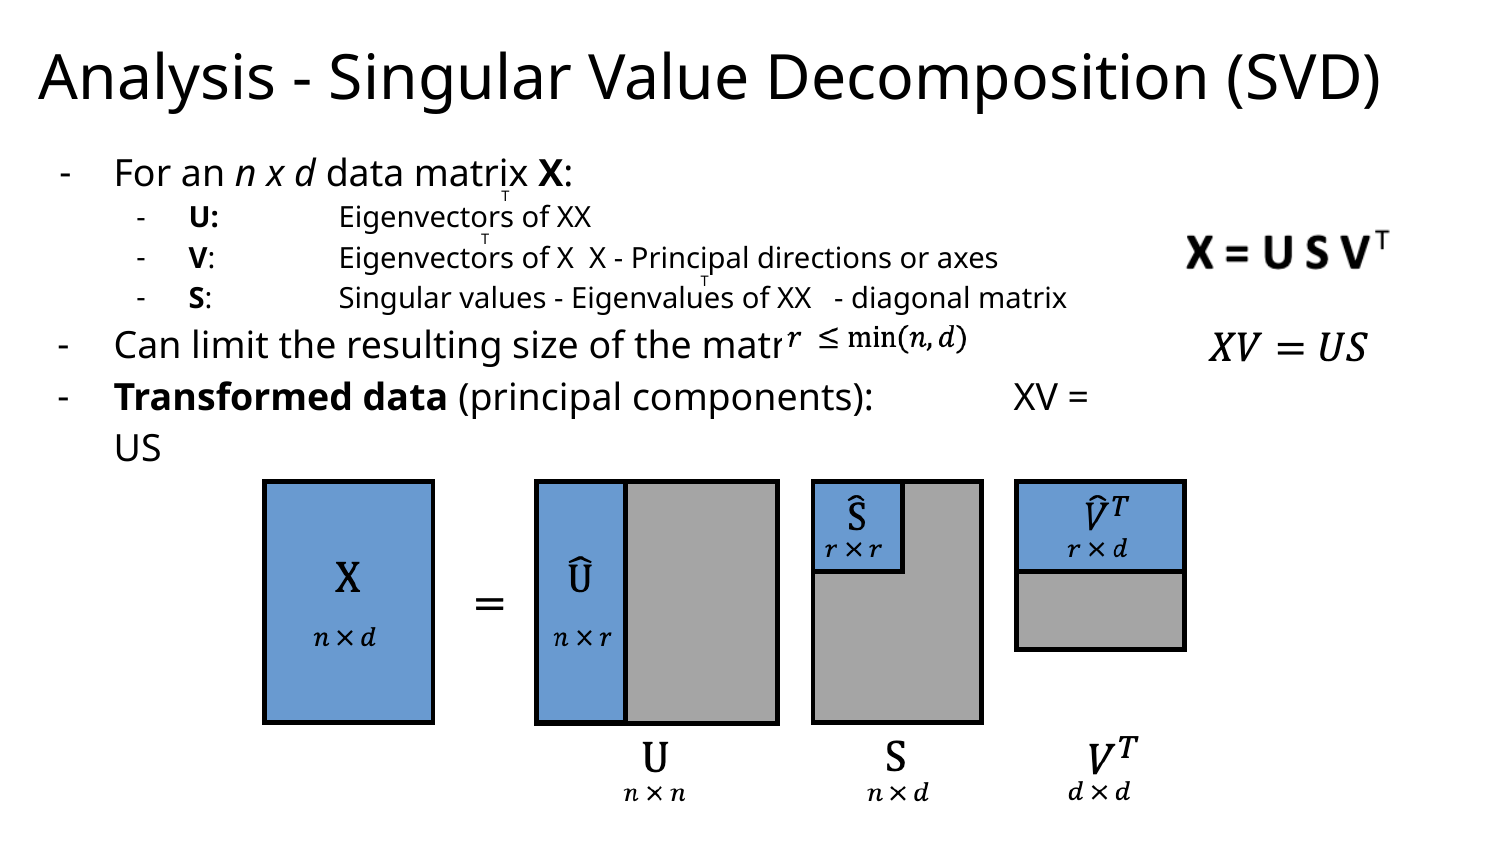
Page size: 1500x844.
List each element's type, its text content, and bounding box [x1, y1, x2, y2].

picture [253, 468, 1192, 816]
text_box T [466, 214, 502, 258]
list For an n x d data matrix X: U: Eigenvectors of XX V: Eigenvectors of X X - Principal directions or axes S: Singular values - Eigenvalues of XX - diagonal matrix Can limit the resulting size of the matrix - Transformed data (principal components): XV = US [23, 126, 1114, 688]
picture [1206, 324, 1371, 368]
picture [1180, 220, 1397, 281]
text_box T [685, 257, 721, 300]
text_box T [486, 171, 522, 215]
picture [782, 315, 972, 359]
title Analysis - Singular Value Decomposition (SVD) [23, 21, 1422, 116]
